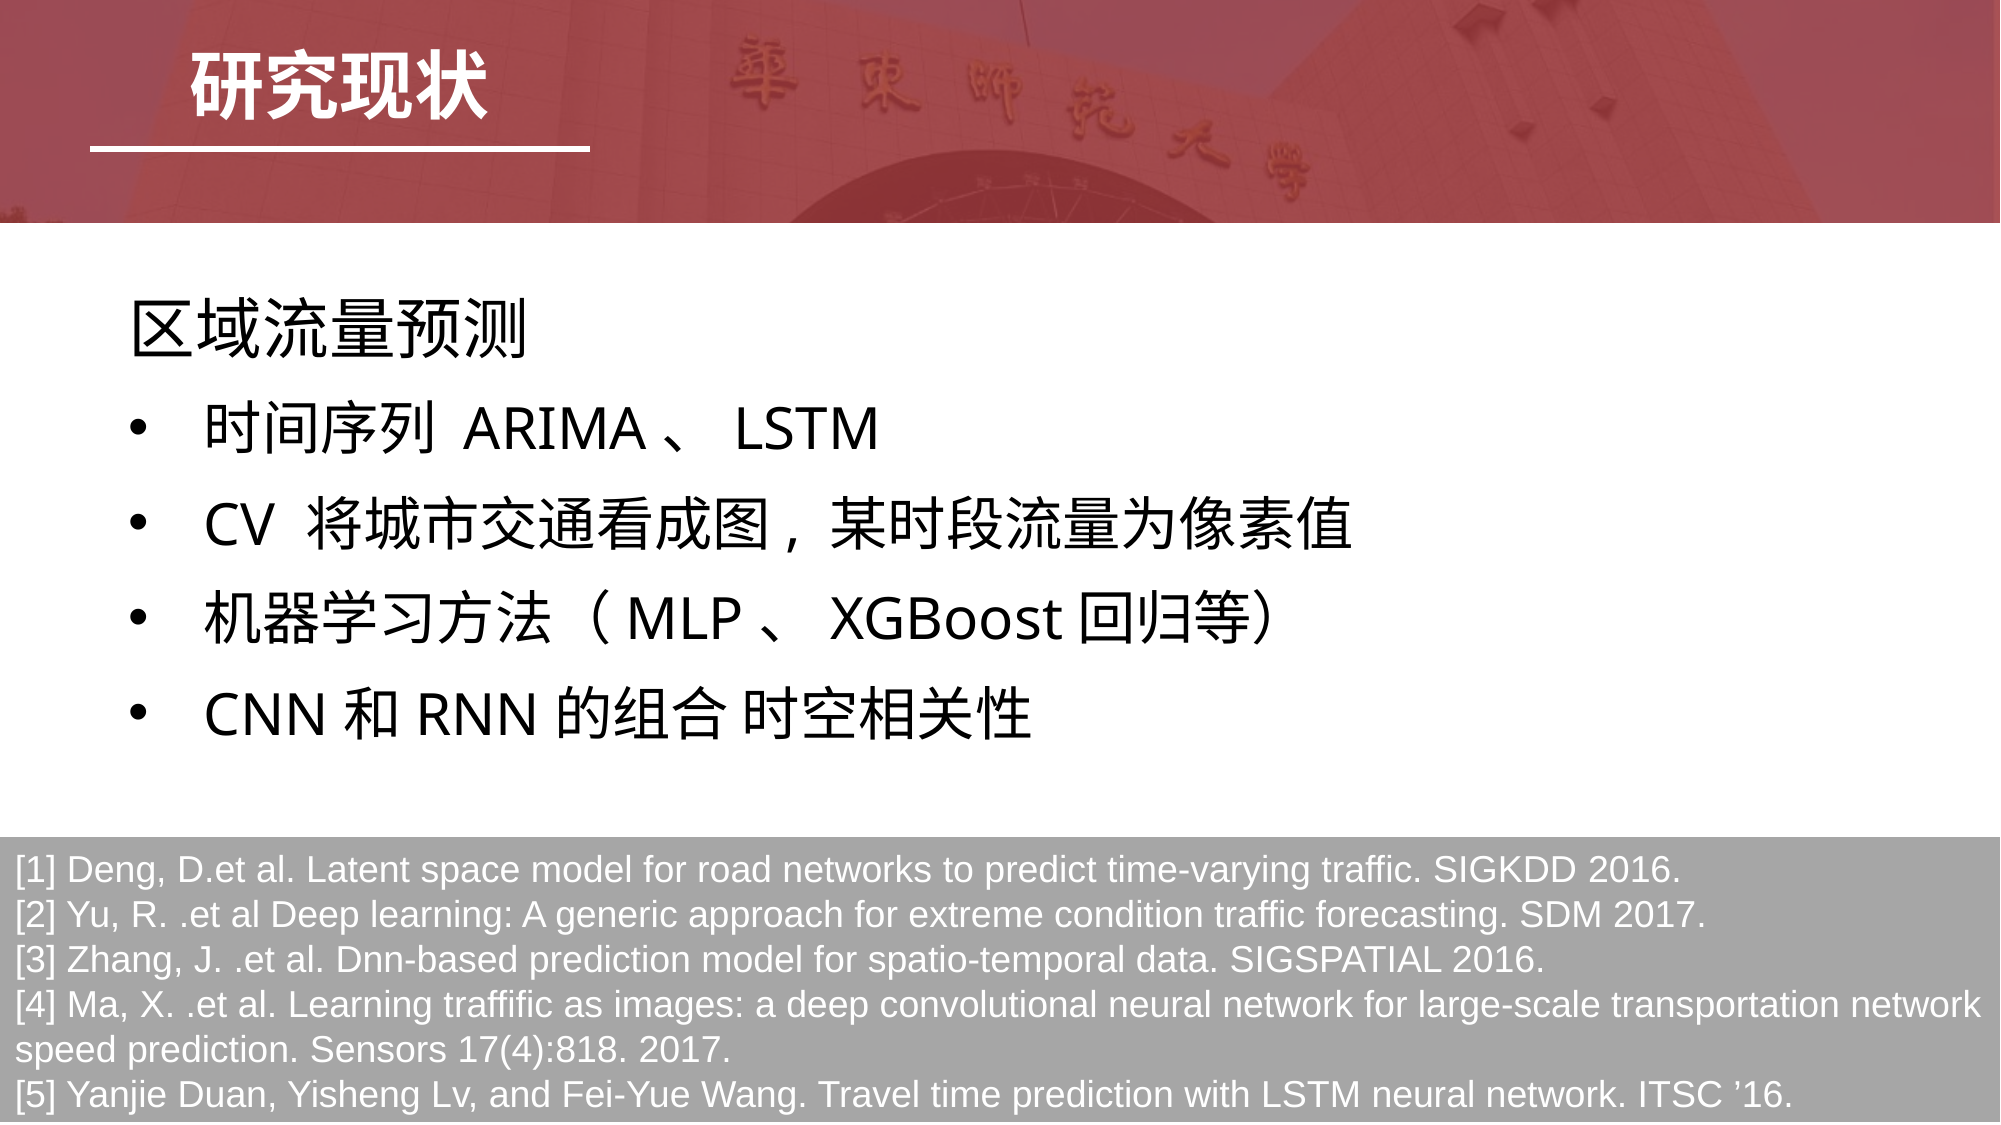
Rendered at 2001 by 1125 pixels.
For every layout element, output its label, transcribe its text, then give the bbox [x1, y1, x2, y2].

text_box [1] Deng, D.et al. Latent space model for road networks to predict time-varying traffic. SIGKDD 2016. [2] Yu, R. .et al Deep learning: A generic approach for extreme condition traffic forecasting. SDM 2017. [3] Zhang, J. .et al. Dnn-based prediction model for spatio-temporal data. SIGSPATIAL 2016. [4] Ma, X. .et al. Learning traffific as images: a deep convolutional neural network for large-scale transportation network speed prediction. Sensors 17(4):818. 2017. [5] Yanjie Duan, Yisheng Lv, and Fei-Yue Wang. Travel time prediction with LSTM neural network. ITSC ’16. [0, 837, 2000, 1122]
picture [0, 0, 2000, 224]
text_box 区域流量预测 时间序列 ARIMA、LSTM CV 将城市交通看成图, 某时段流量为像素值 机器学习方法（MLP、XGBoost回归等） CNN和RNN的组合 时空相关性 [114, 279, 1961, 754]
